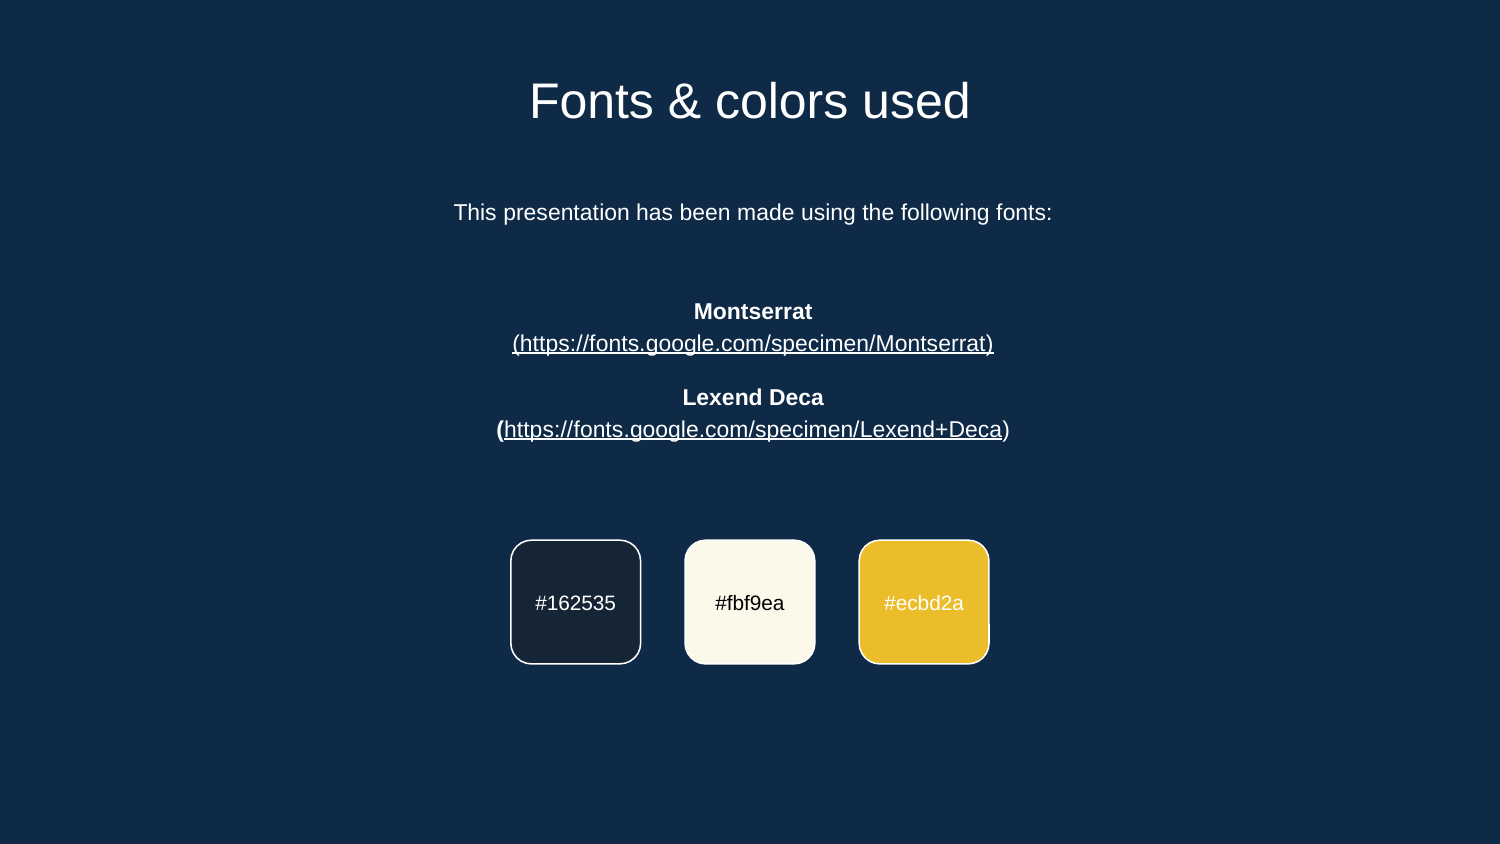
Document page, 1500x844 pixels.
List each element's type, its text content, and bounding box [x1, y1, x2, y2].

list This presentation has been made using the following fonts: [175, 178, 1332, 251]
text_box #162535 [510, 565, 641, 639]
text_box [685, 540, 815, 565]
text_box [510, 540, 641, 565]
text_box [859, 639, 989, 664]
text_box [685, 639, 815, 664]
text_box #fbf9ea [685, 565, 815, 639]
text_box #ecbd2a [859, 565, 989, 639]
text_box [859, 540, 989, 565]
list Montserrat (https://fonts.google.com/specimen/Montserrat) Lexend Deca (https://fonts.google.com/specimen/Lexend+Deca) [175, 264, 1332, 470]
title Fonts & colors used [171, 53, 1328, 133]
text_box [510, 639, 641, 664]
